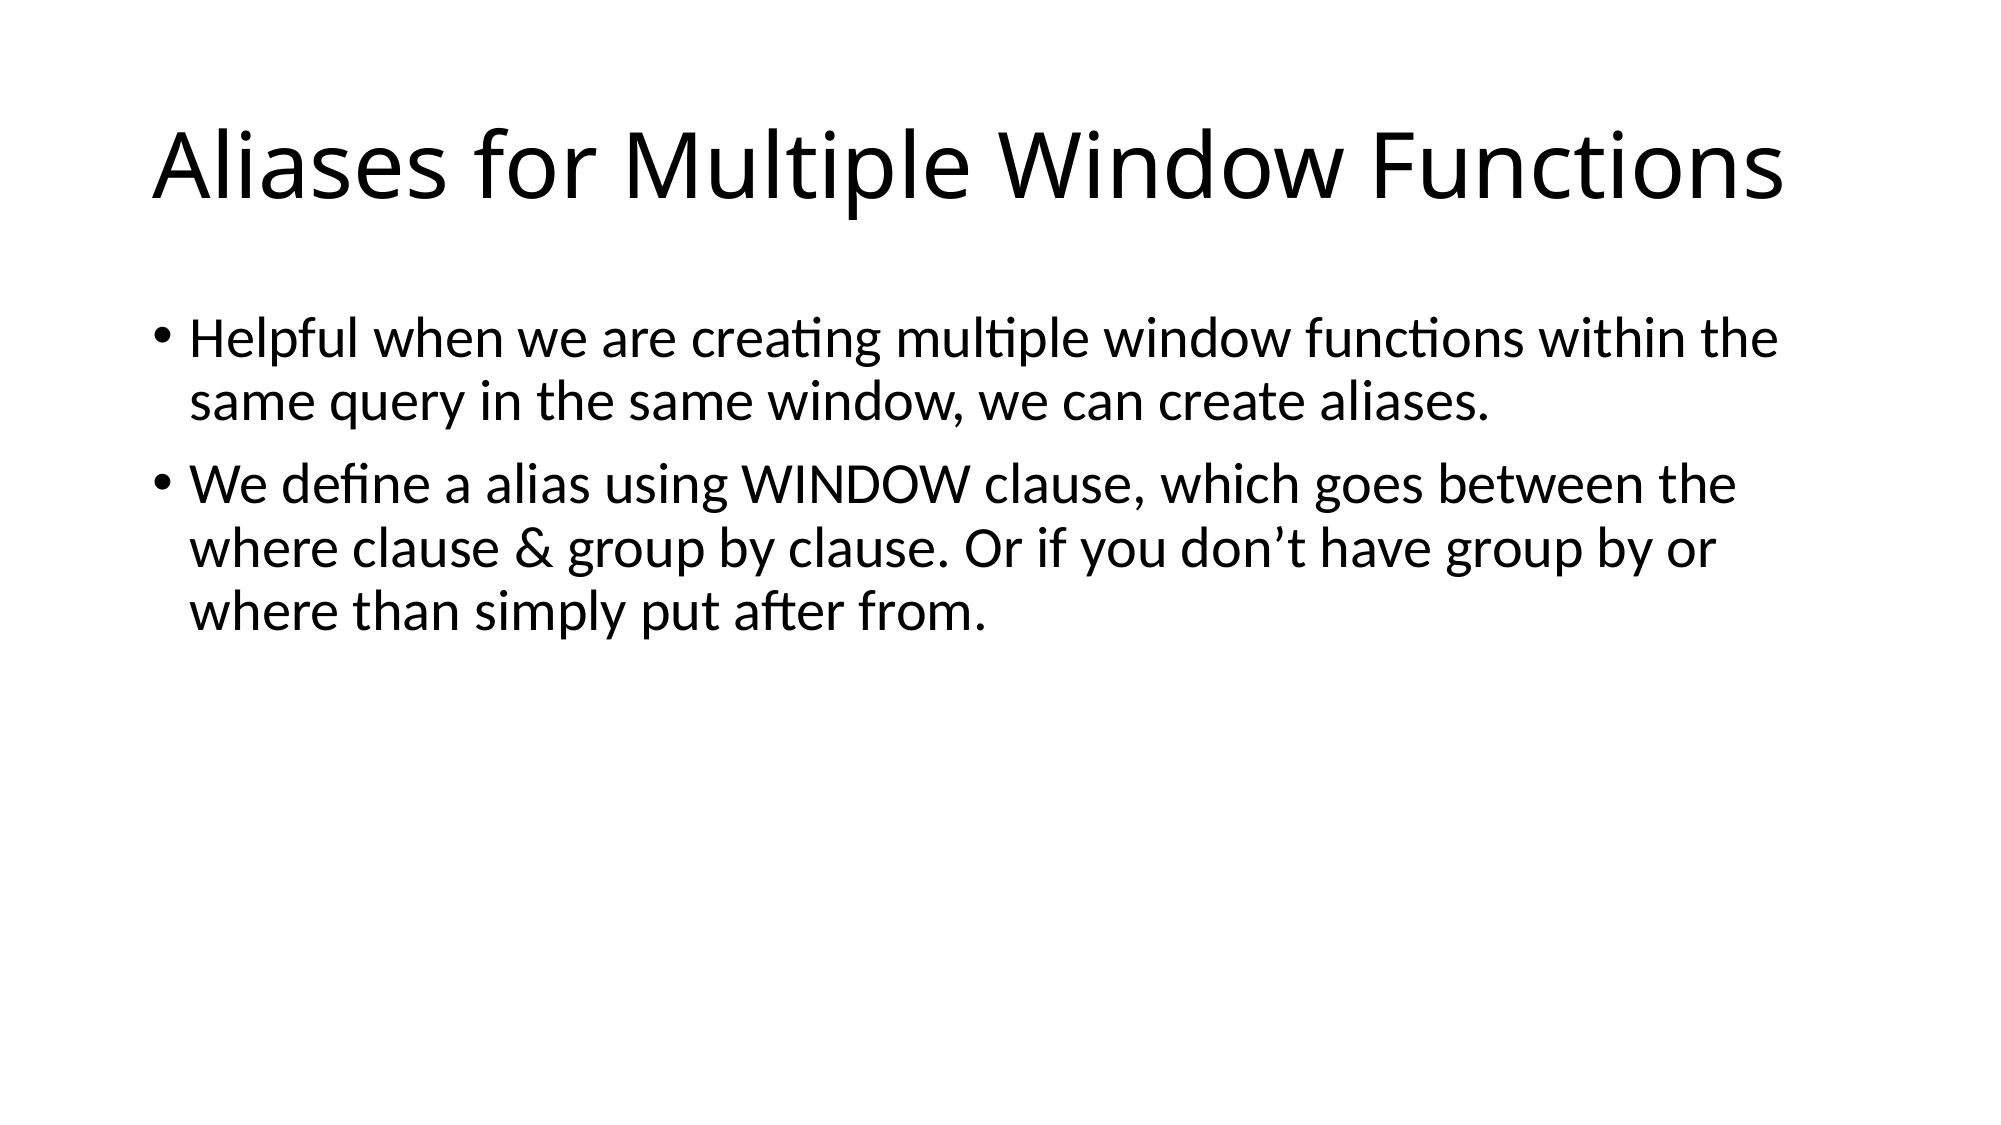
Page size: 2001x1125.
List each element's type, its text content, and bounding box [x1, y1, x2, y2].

title Aliases for Multiple Window Functions [137, 59, 1863, 278]
list Helpful when we are creating multiple window functions within the same query in the same window, we can create aliases. We define a alias using WINDOW clause, which goes between the where clause & group by clause. Or if you don’t have group by or where than simply put after from. [137, 299, 1863, 1014]
